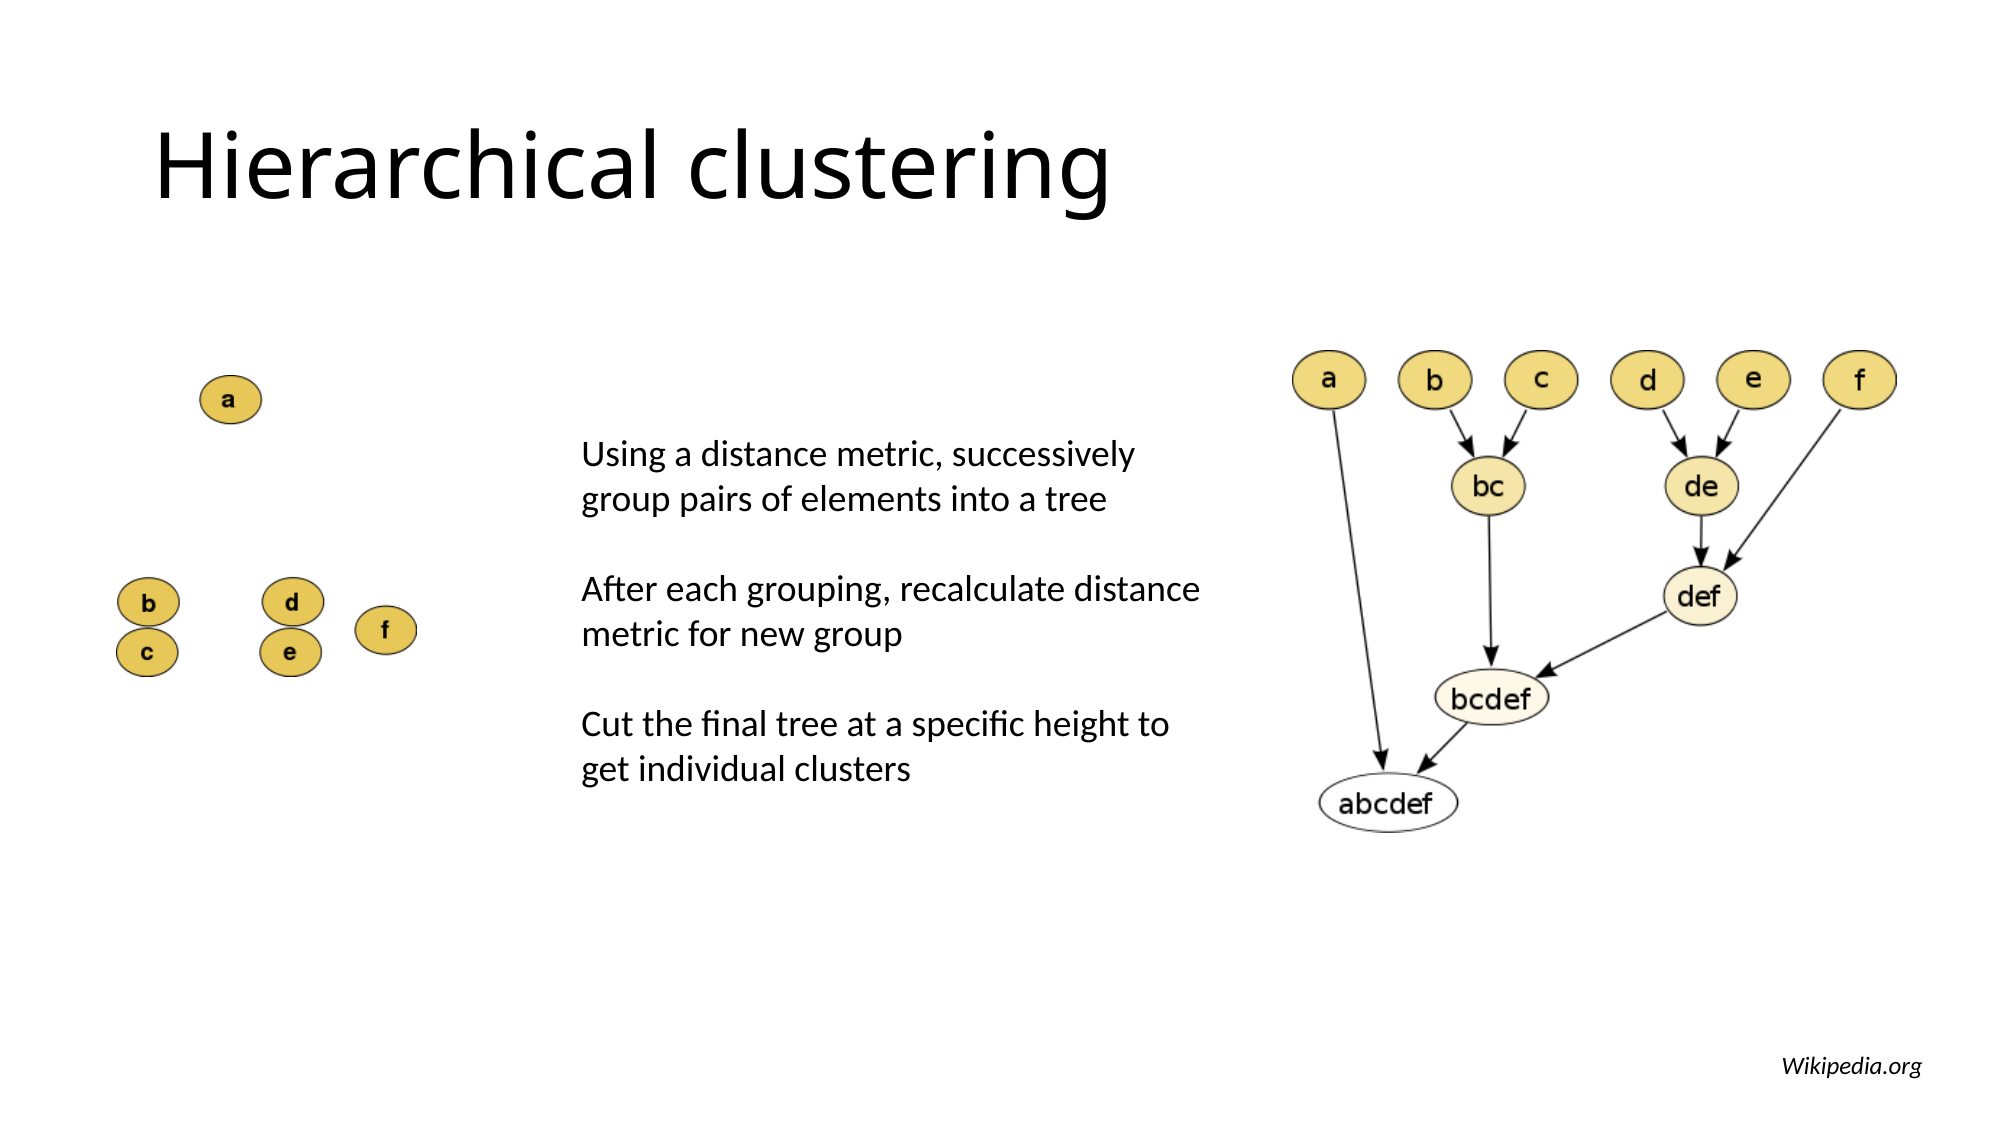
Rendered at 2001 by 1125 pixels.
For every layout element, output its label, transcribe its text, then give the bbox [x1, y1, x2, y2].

picture [116, 375, 417, 677]
picture [1292, 350, 1897, 833]
text_box Using a distance metric, successively group pairs of elements into a tree After each grouping, recalculate distance metric for new group Cut the final tree at a specific height to get individual clusters [566, 422, 1222, 797]
text_box Wikipedia.org [1766, 1042, 1974, 1088]
title Hierarchical clustering [137, 59, 1863, 278]
